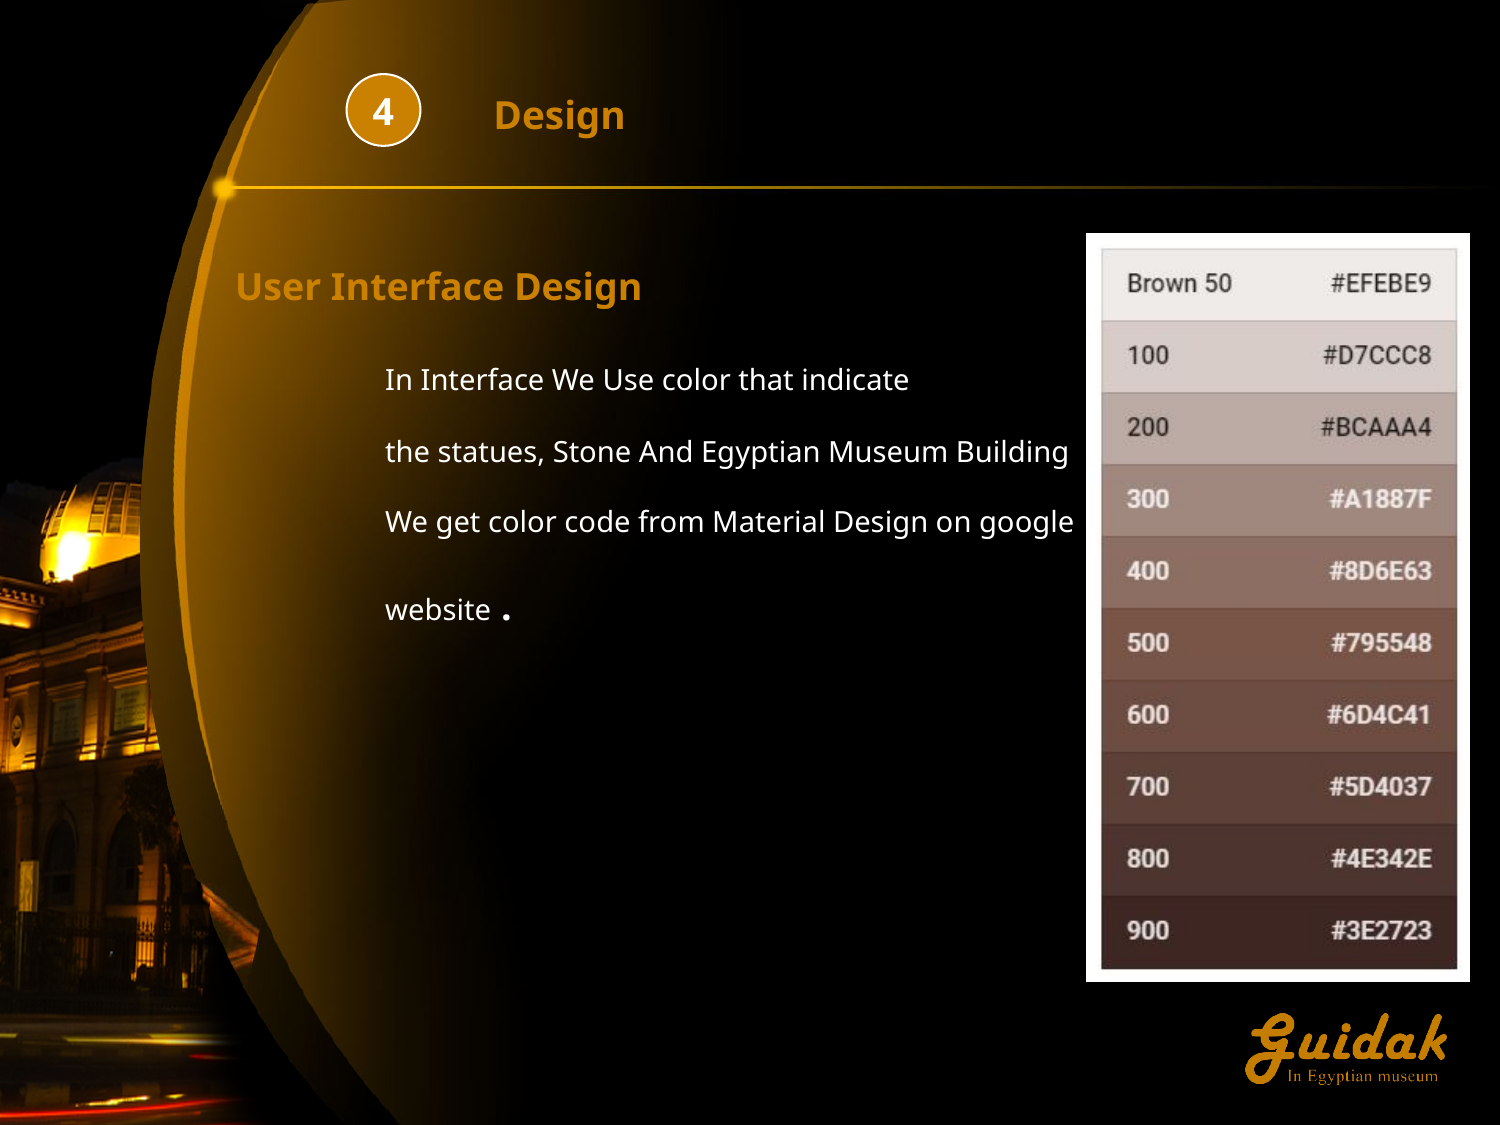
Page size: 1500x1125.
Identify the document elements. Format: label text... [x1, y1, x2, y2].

text_box User Interface Design In Interface We Use color that indicate the statues, Stone And Egyptian Museum Building We get color code from Material Design on google website . [220, 233, 1086, 703]
picture [0, 0, 1500, 1125]
text_box Design [403, 88, 716, 146]
text_box 4 [345, 73, 415, 147]
